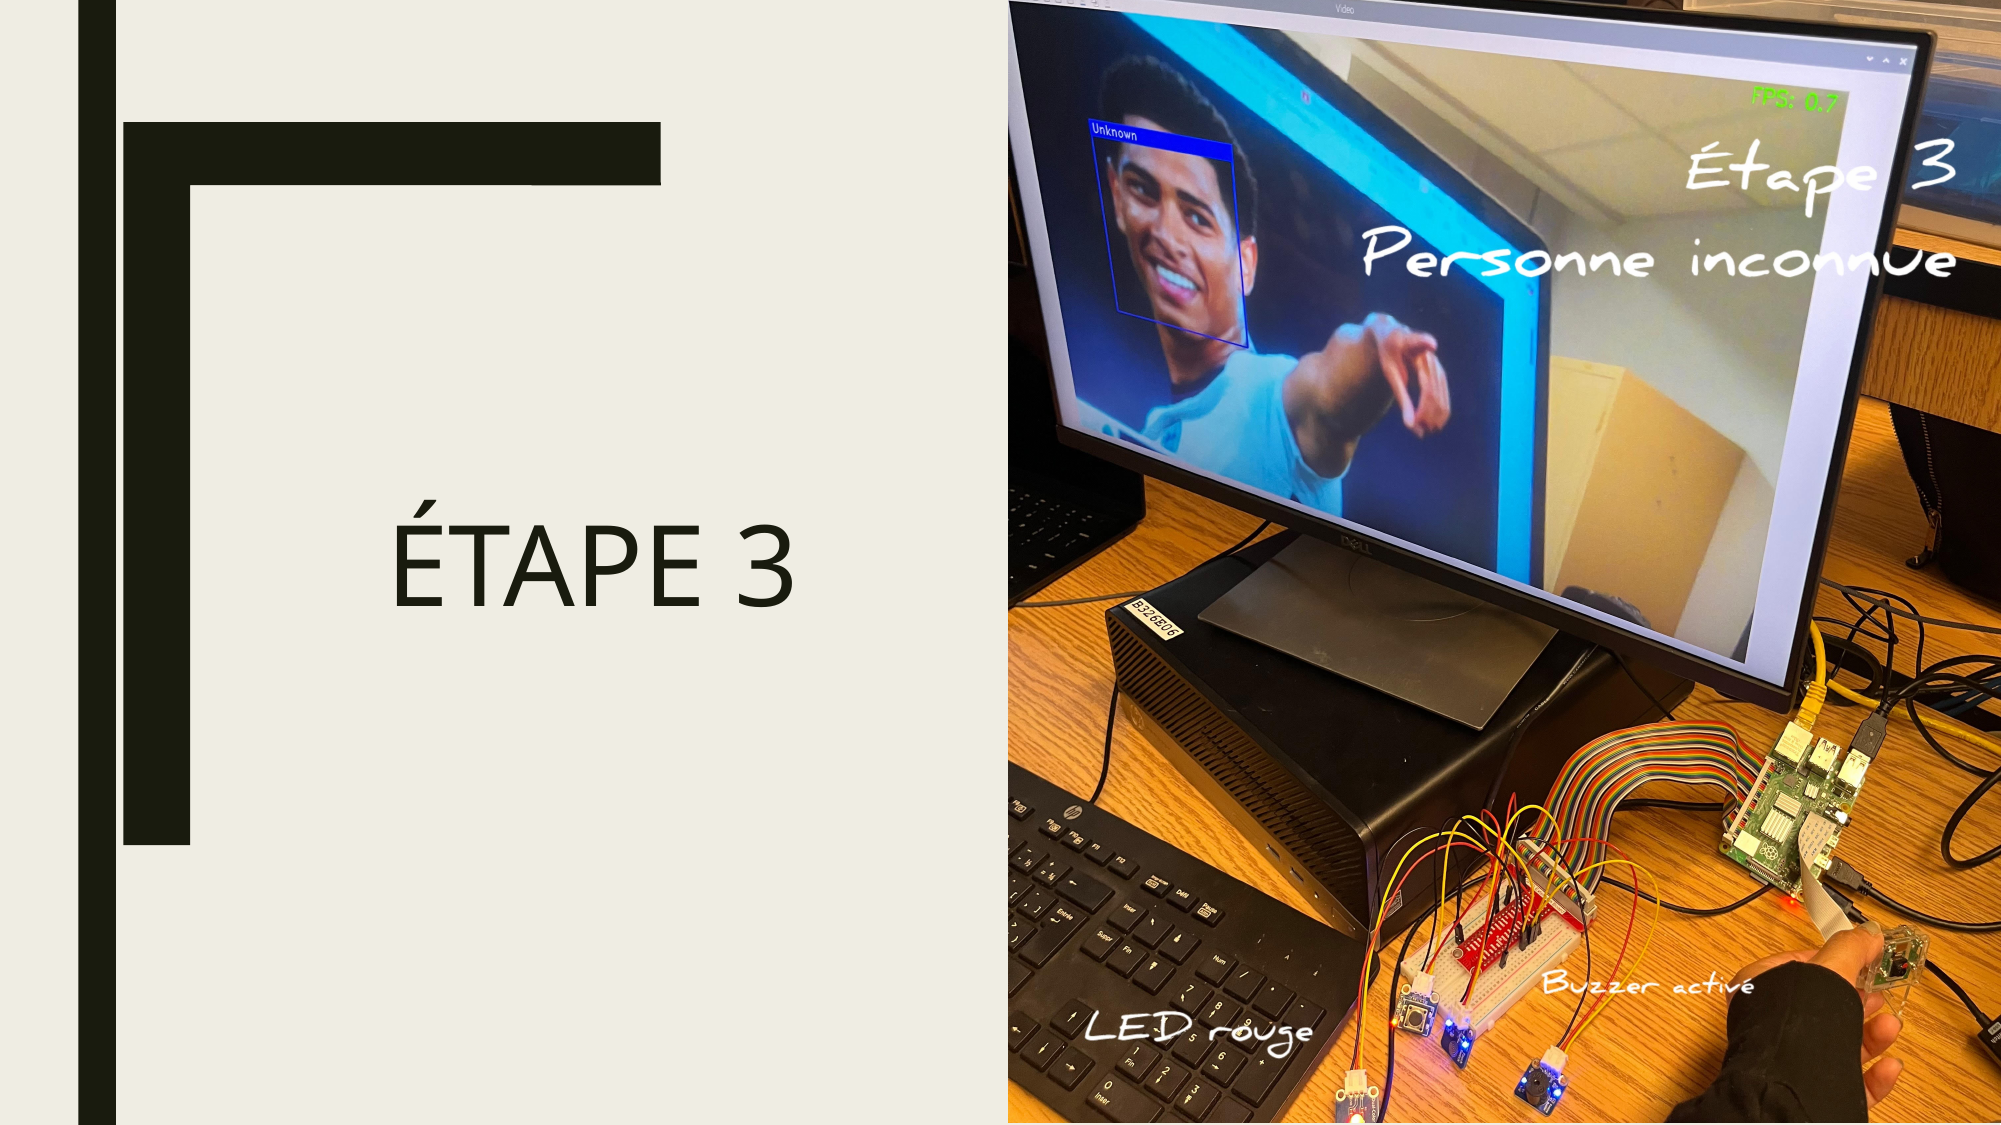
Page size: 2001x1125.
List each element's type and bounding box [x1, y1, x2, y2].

list [999, 0, 2000, 1125]
text_box [123, 122, 999, 1000]
